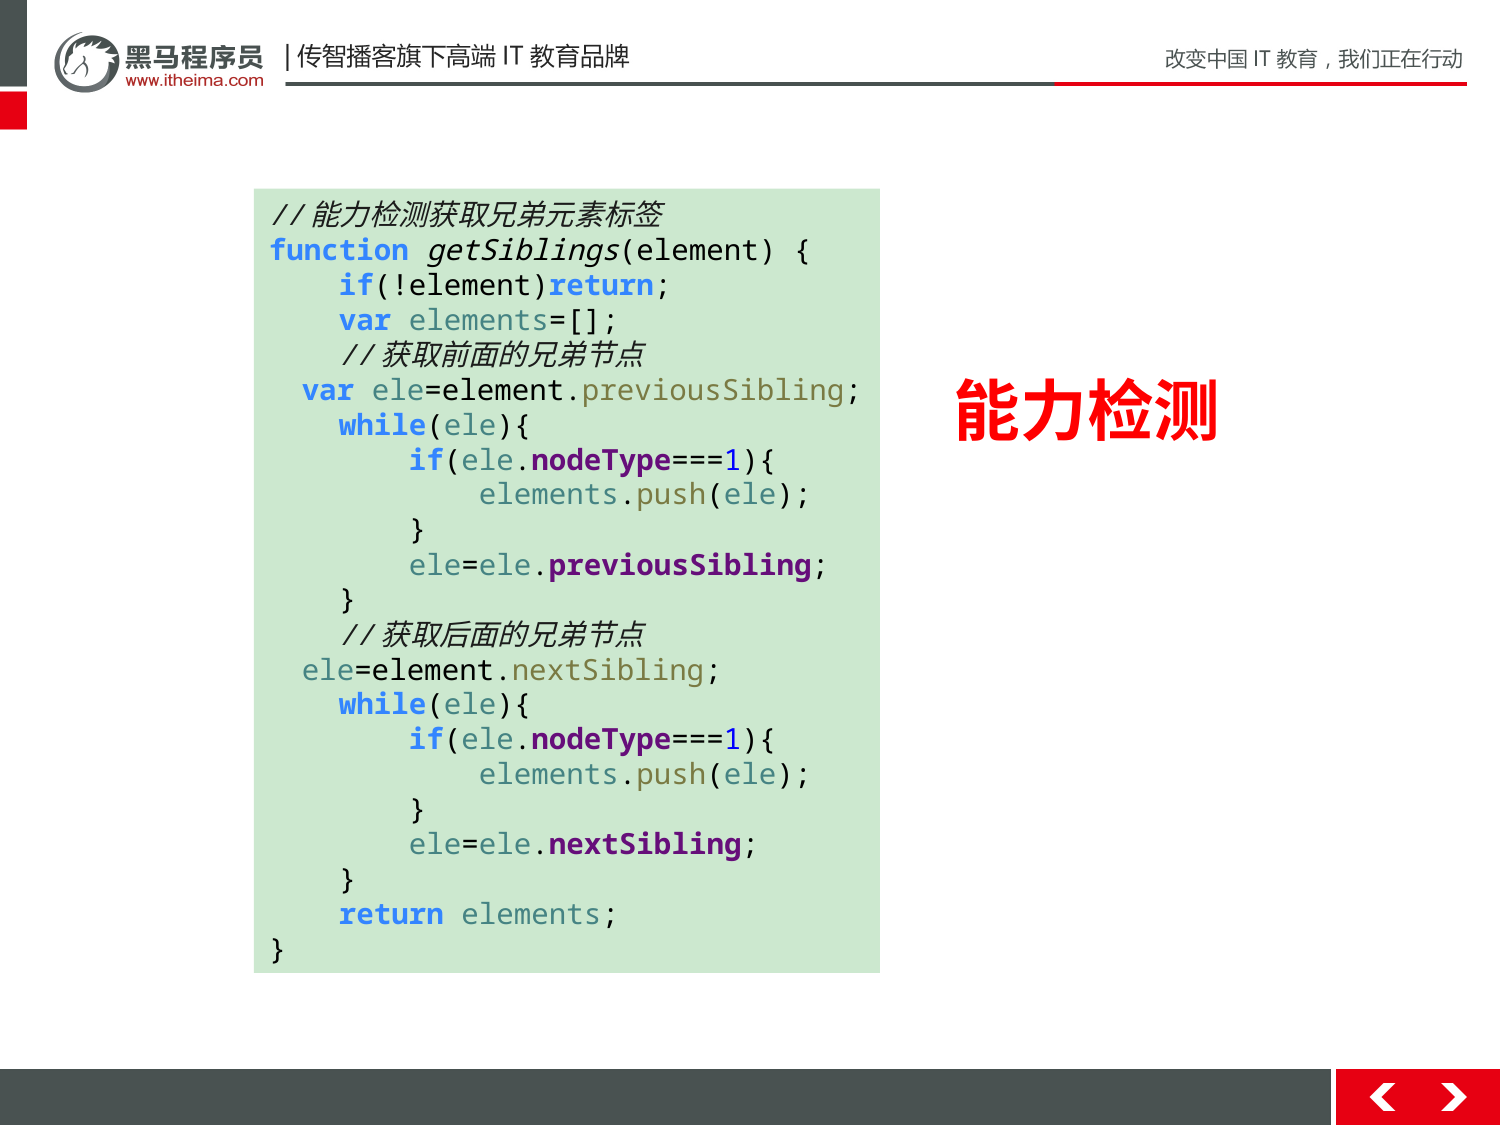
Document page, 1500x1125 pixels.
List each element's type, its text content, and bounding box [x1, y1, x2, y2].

text_box //能力检测获取兄弟元素标签 function getSiblings(element) { if(!element)return; var elements=[]; //获取前面的兄弟节点 var ele=element.previousSibling; while(ele){ if(ele.nodeType===1){ elements.push(ele); } ele=ele.previousSibling; } //获取后面的兄弟节点 ele=element.nextSibling; while(ele){ if(ele.nodeType===1){ elements.push(ele); } ele=ele.nextSibling; } return elements; } [253, 188, 880, 973]
text_box 能力检测 [938, 361, 1298, 457]
picture [0, 0, 1500, 1125]
